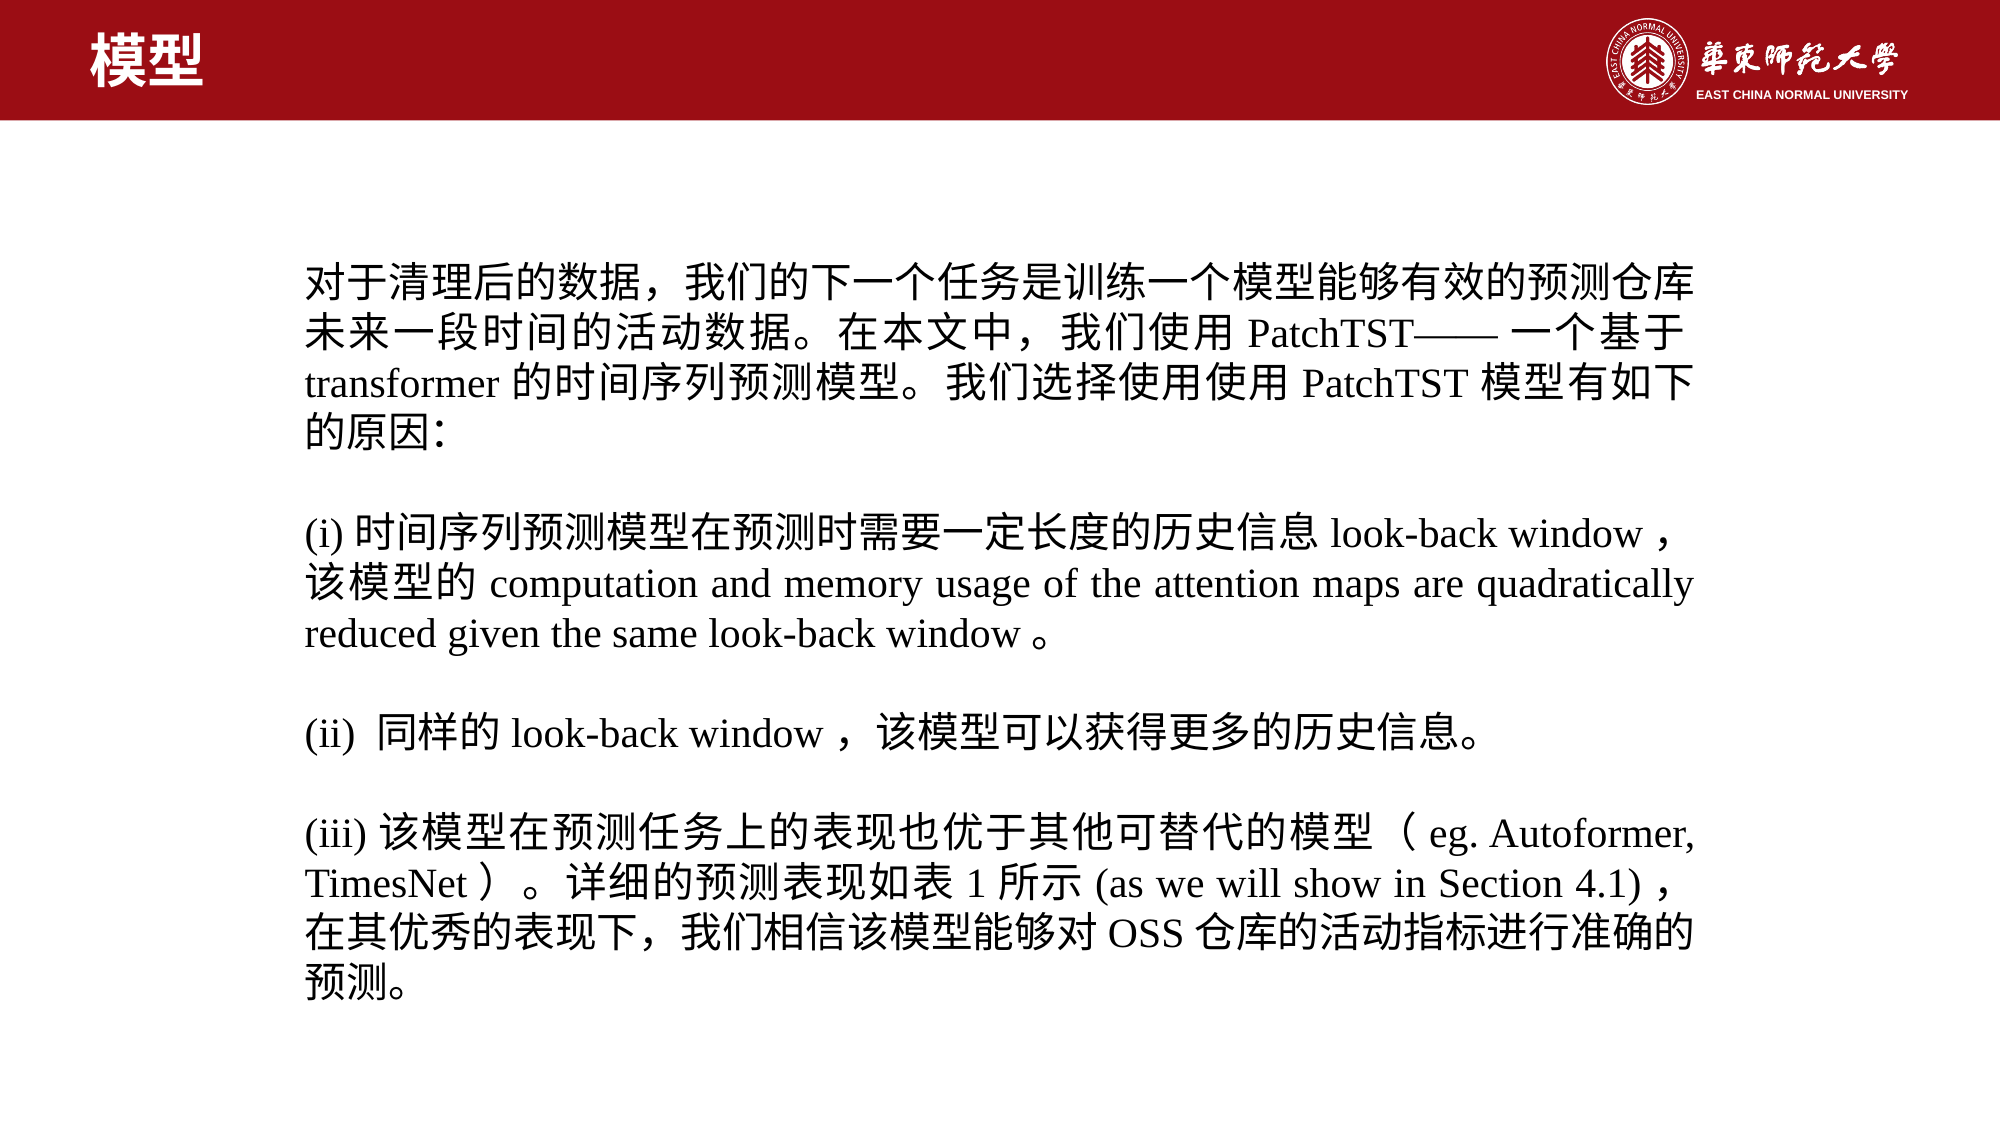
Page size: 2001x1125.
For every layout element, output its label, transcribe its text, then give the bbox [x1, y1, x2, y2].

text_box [0, 0, 2000, 121]
text_box 对于清理后的数据，我们的下一个任务是训练一个模型能够有效的预测仓库未来一段时间的活动数据。在本文中，我们使用PatchTST——一个基于transformer的时间序列预测模型。我们选择使用使用PatchTST模型有如下的原因： (i)时间序列预测模型在预测时需要一定长度的历史信息look-back window，该模型的computation and memory usage of the attention maps are quadratically reduced given the same look-back window。 (ii) 同样的look-back window，该模型可以获得更多的历史信息。 (iii)该模型在预测任务上的表现也优于其他可替代的模型（eg. Autoformer, TimesNet）。详细的预测表现如表1所示(as we will show in Section 4.1)，在其优秀的表现下，我们相信该模型能够对OSS仓库的活动指标进行准确的预测。 [289, 248, 1711, 1014]
